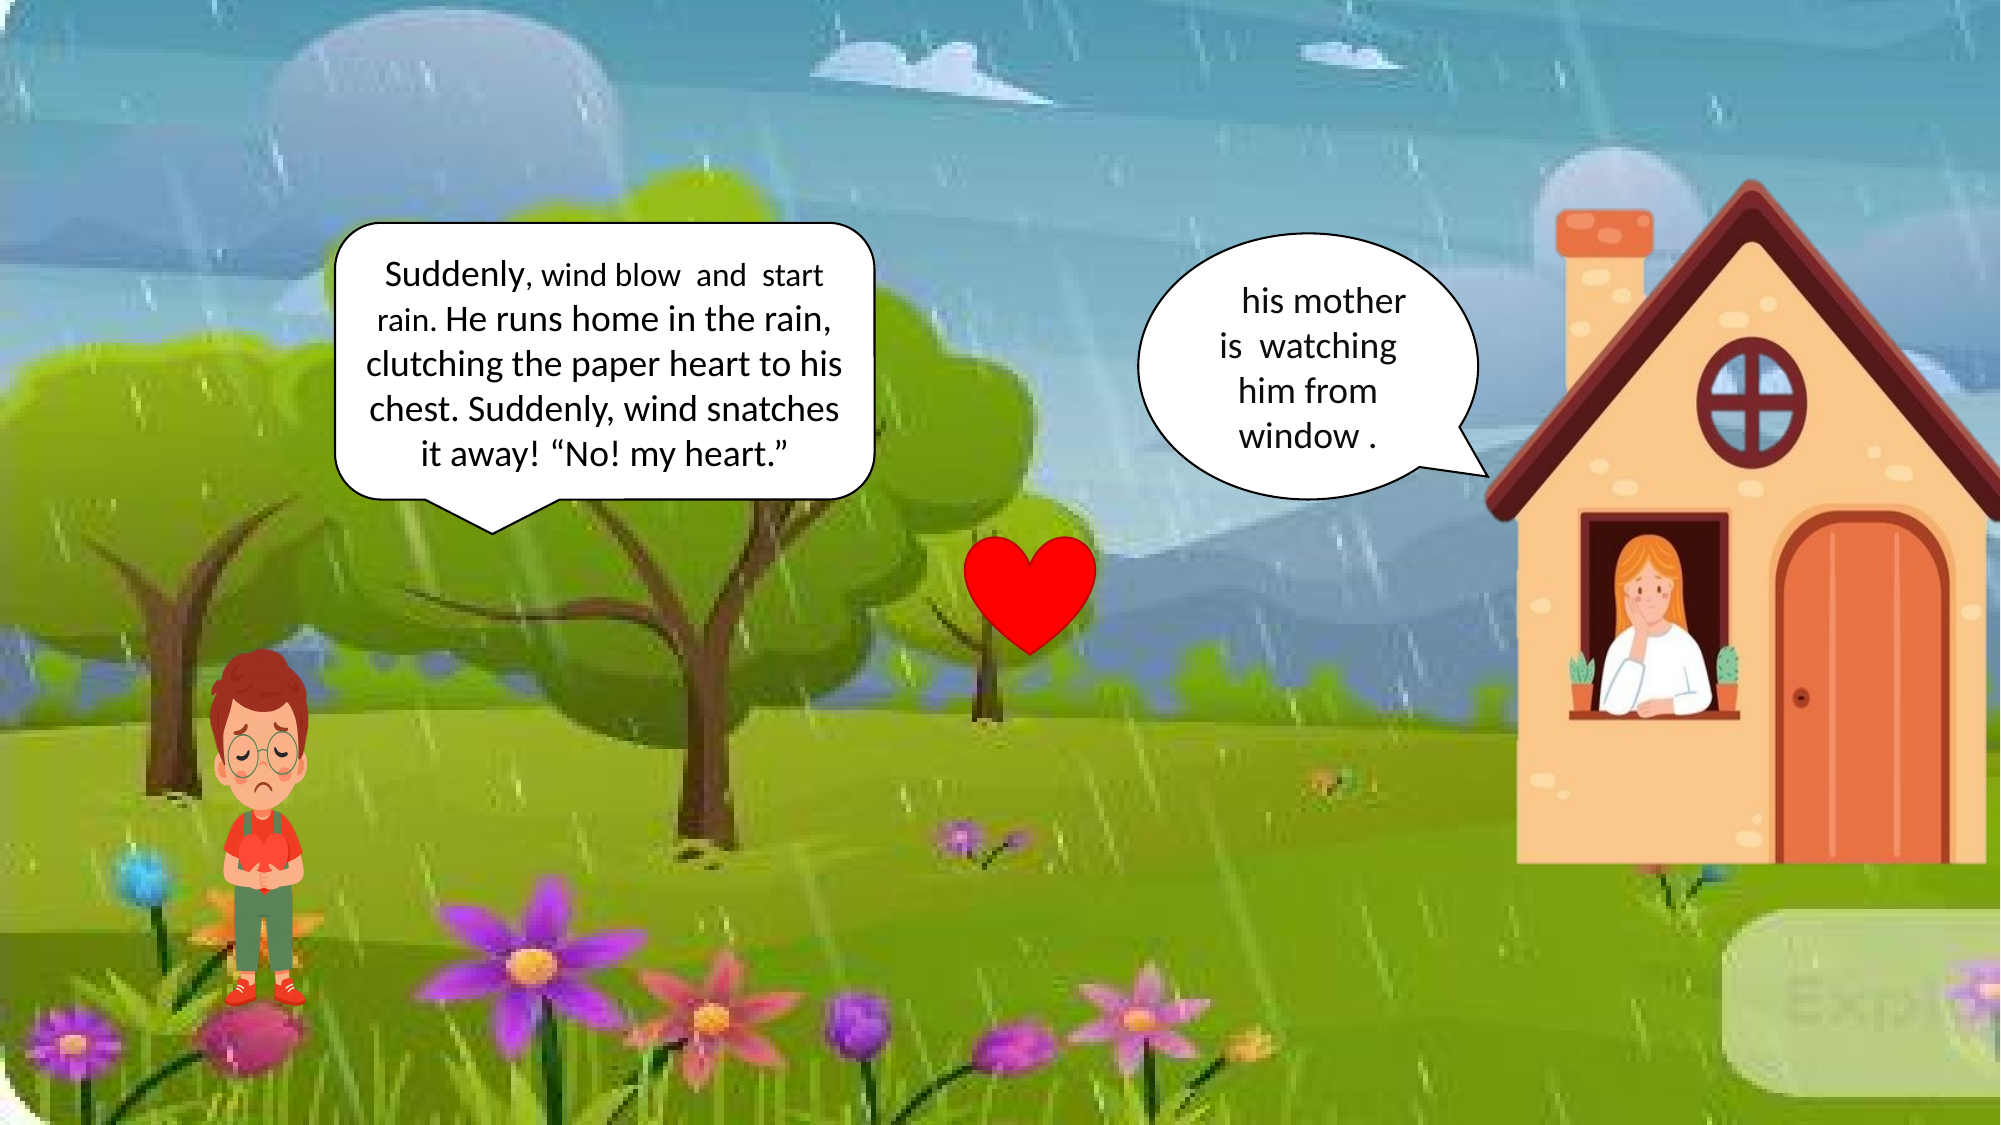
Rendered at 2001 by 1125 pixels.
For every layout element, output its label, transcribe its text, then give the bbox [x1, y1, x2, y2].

picture [0, 0, 2001, 1125]
text_box Hihis mother is watching him from window . [1137, 232, 1384, 501]
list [157, 595, 367, 1058]
text_box Suddenly, wind blow and start rain. He runs home in the rain, clutching the paper heart to his chest. Suddenly, wind snatches it away! “No! my heart.” [333, 221, 876, 536]
text_box [963, 536, 1097, 656]
